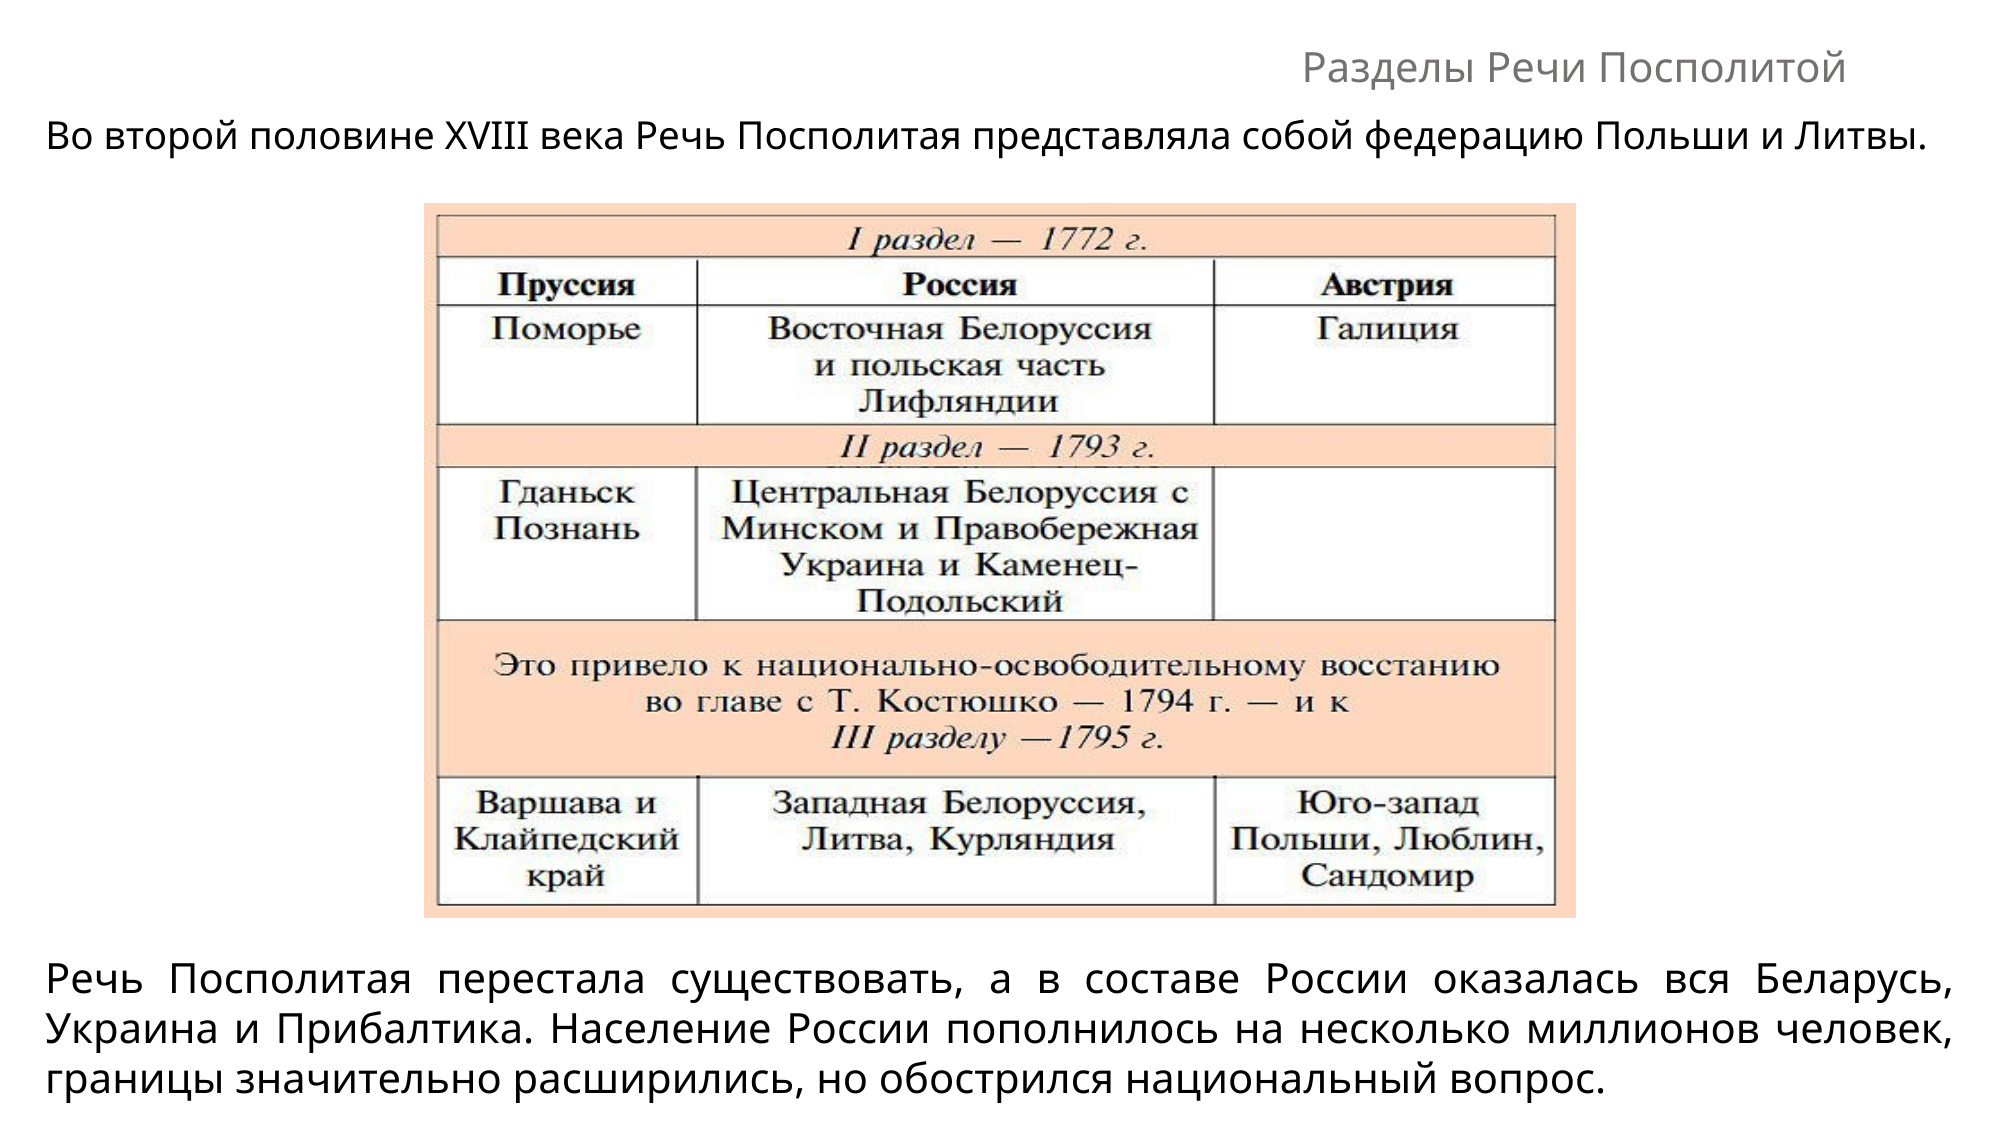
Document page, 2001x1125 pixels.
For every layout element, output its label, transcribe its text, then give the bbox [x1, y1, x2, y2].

text_box Речь Посполитая перестала существовать, а в составе России оказалась вся Беларусь, Украина и Прибалтика. Население России пополнилось на несколько миллионов человек, границы значительно расширились, но обострился национальный вопрос. [30, 944, 1970, 1110]
picture [424, 203, 1576, 918]
title Разделы Речи Посполитой [137, 0, 1863, 109]
list Во второй половине XVIII века Речь Посполитая представляла собой федерацию Польши и Литвы. [30, 109, 1970, 204]
